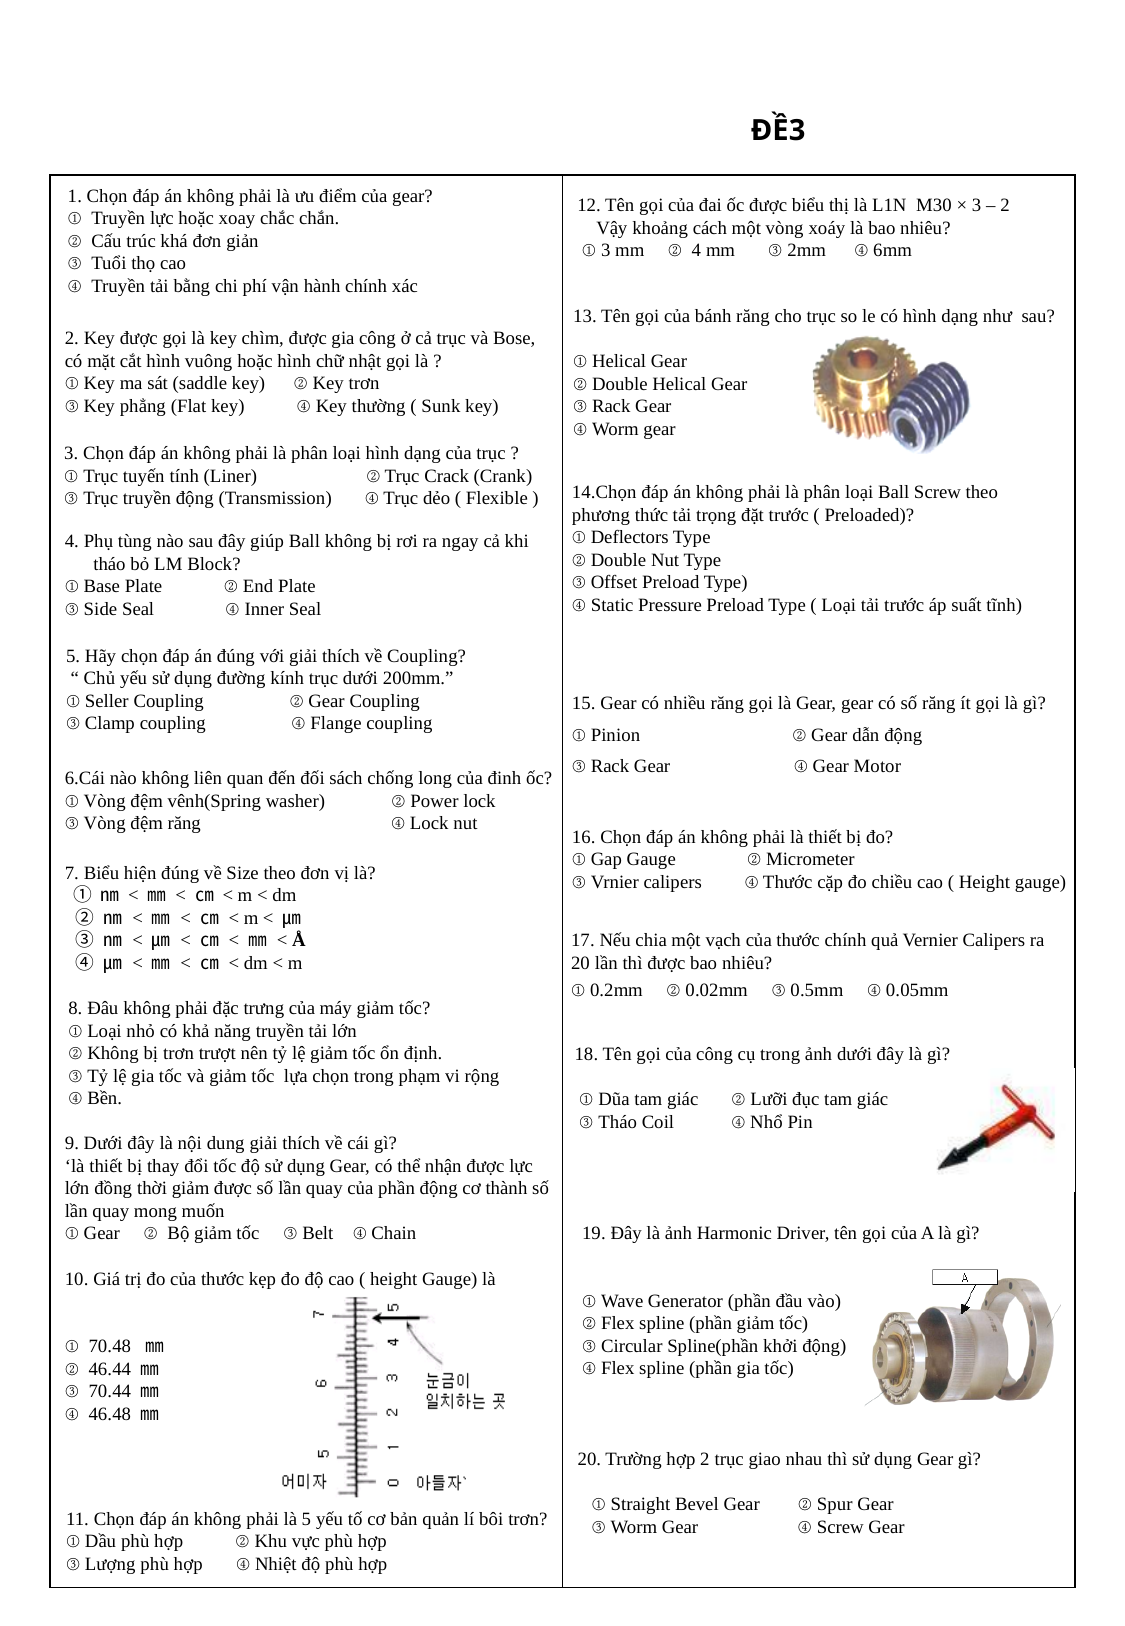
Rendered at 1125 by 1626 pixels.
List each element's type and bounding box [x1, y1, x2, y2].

text_box [736, 103, 902, 154]
picture [269, 1279, 512, 1510]
text_box [49, 174, 1125, 1588]
picture [864, 1261, 1063, 1409]
picture [799, 327, 988, 476]
picture [929, 1067, 1076, 1192]
